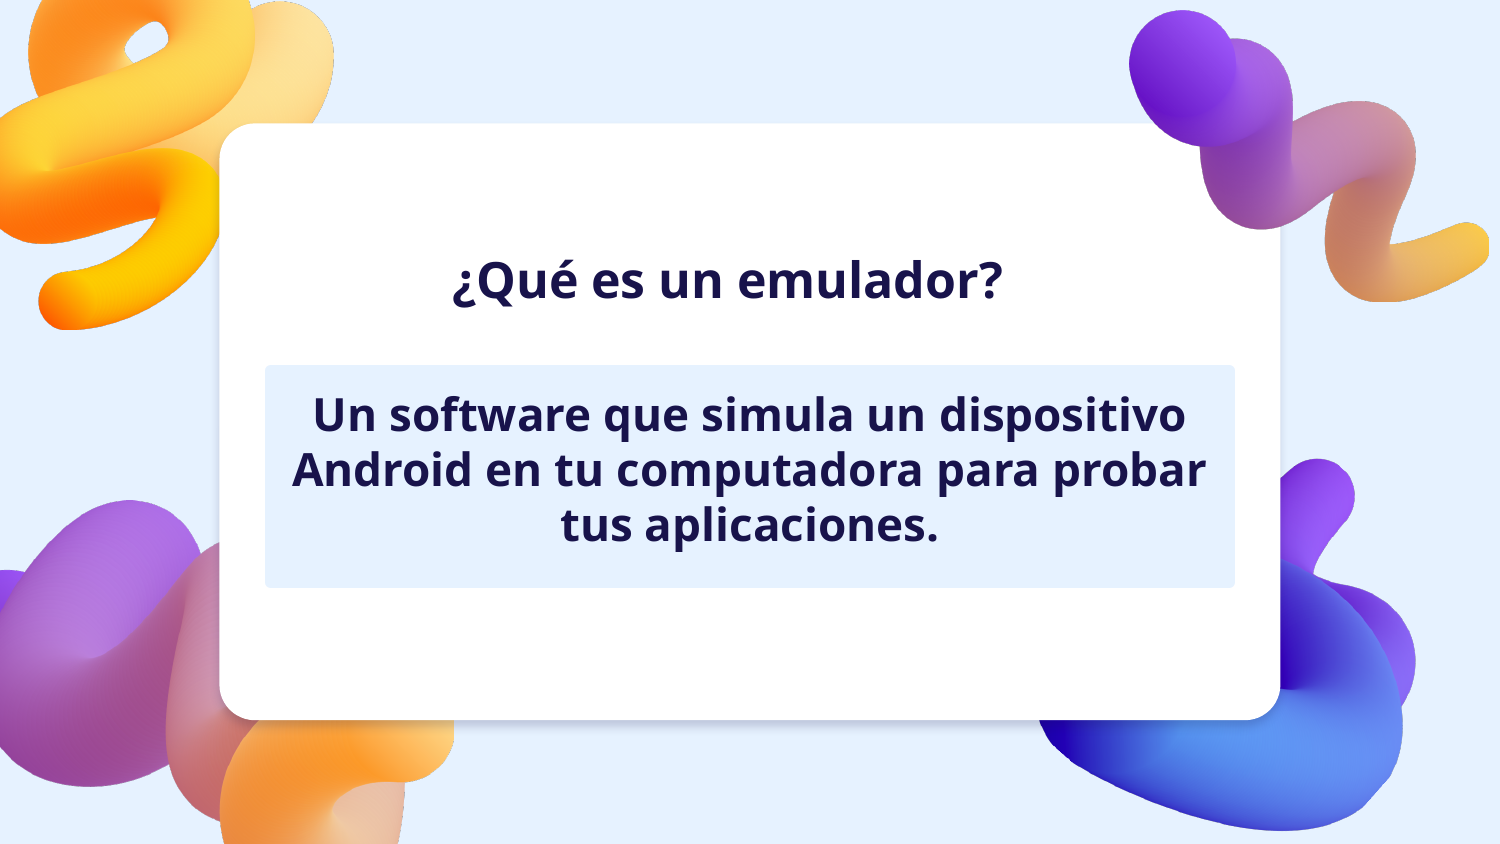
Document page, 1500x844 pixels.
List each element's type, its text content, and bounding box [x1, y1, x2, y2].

title Un software que simula un dispositivo Android en tu computadora para probar tus aplicaciones. [265, 365, 1235, 588]
picture [1026, 415, 1500, 844]
picture [0, 0, 334, 330]
picture [1129, 10, 1489, 302]
picture [0, 500, 454, 844]
text_box ¿Qué es un emulador? [96, 233, 1360, 328]
